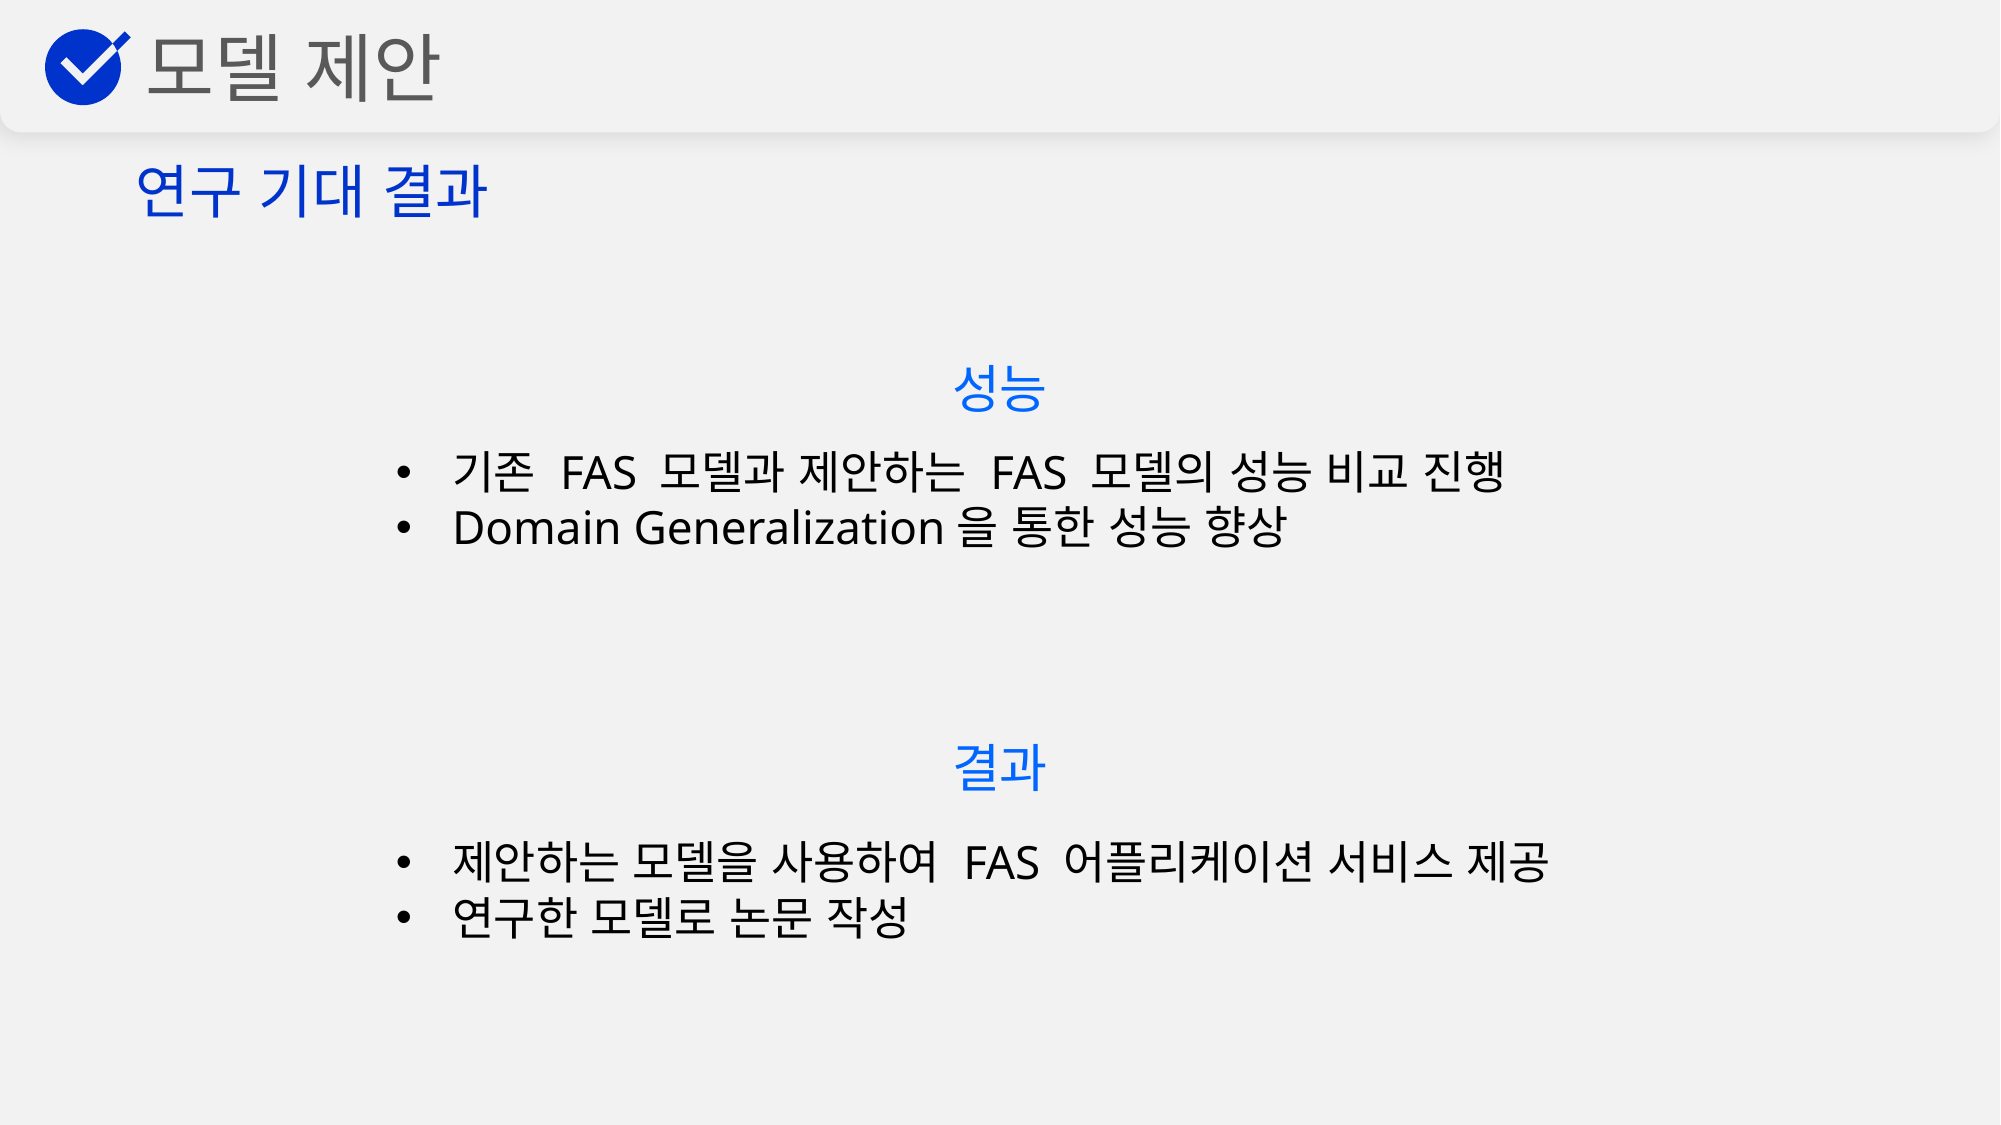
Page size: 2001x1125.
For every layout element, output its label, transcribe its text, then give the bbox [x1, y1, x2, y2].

text_box [0, 0, 2000, 134]
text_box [381, 349, 1619, 954]
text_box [45, 29, 131, 106]
text_box 모델 제안 [130, 14, 1109, 119]
text_box 연구 기대 결과 [121, 147, 1256, 233]
